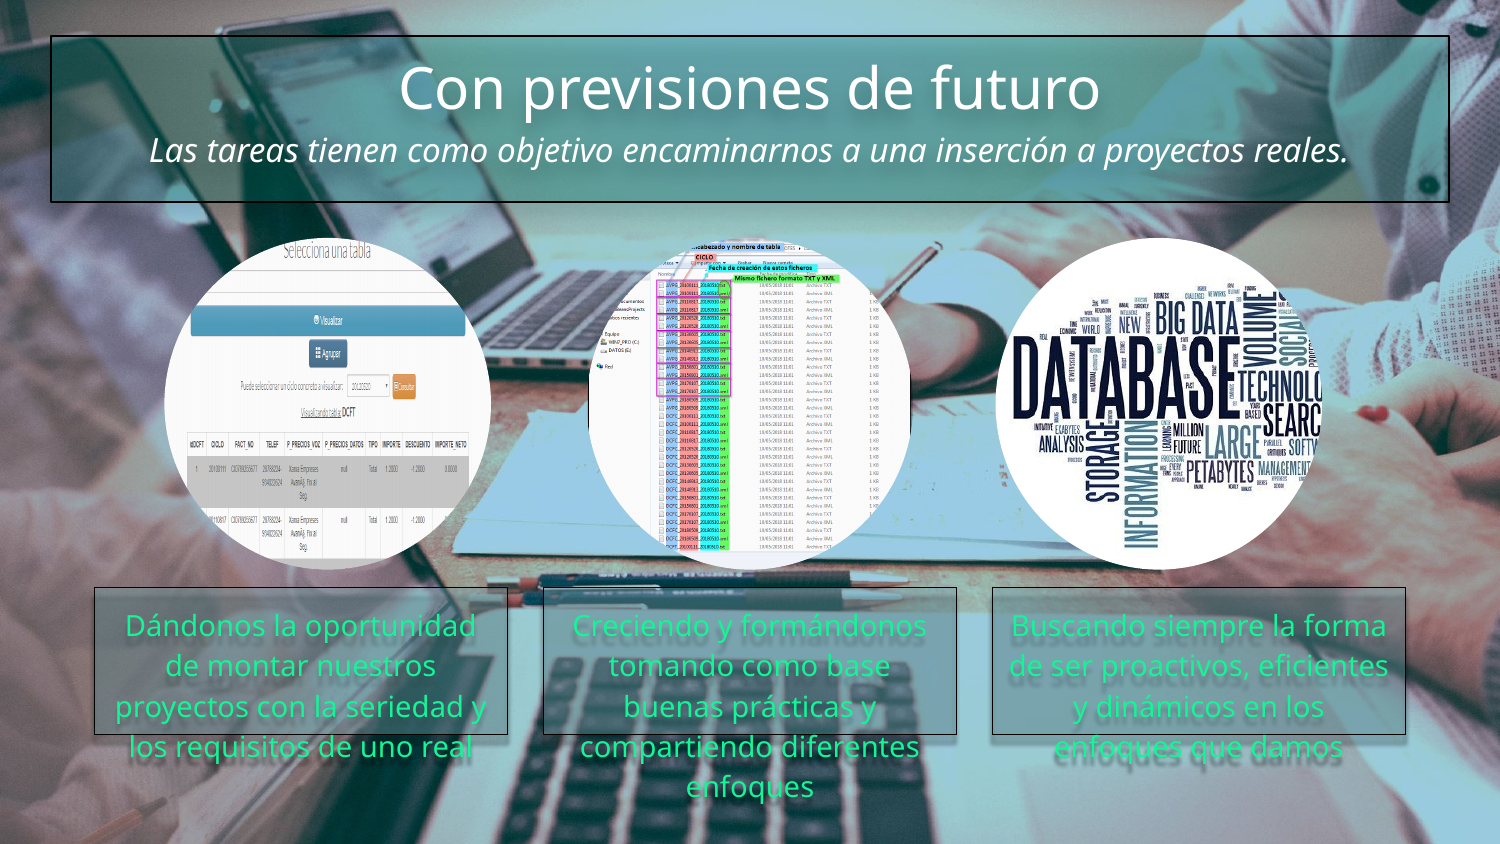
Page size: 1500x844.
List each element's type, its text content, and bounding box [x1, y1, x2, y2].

picture [0, 0, 1500, 844]
list Dándonos la oportunidad de montar nuestros proyectos con la seriedad y los requisitos de uno real [94, 587, 508, 735]
list Buscando siempre la forma de ser proactivos, eficientes y dinámicos en los enfoques que damos [992, 587, 1406, 735]
title Con previsiones de futuro Las tareas tienen como objetivo encaminarnos a una inserción a proyectos reales. [51, 36, 1449, 203]
list Creciendo y formándonos tomando como base buenas prácticas y compartiendo diferentes enfoques [543, 587, 957, 735]
